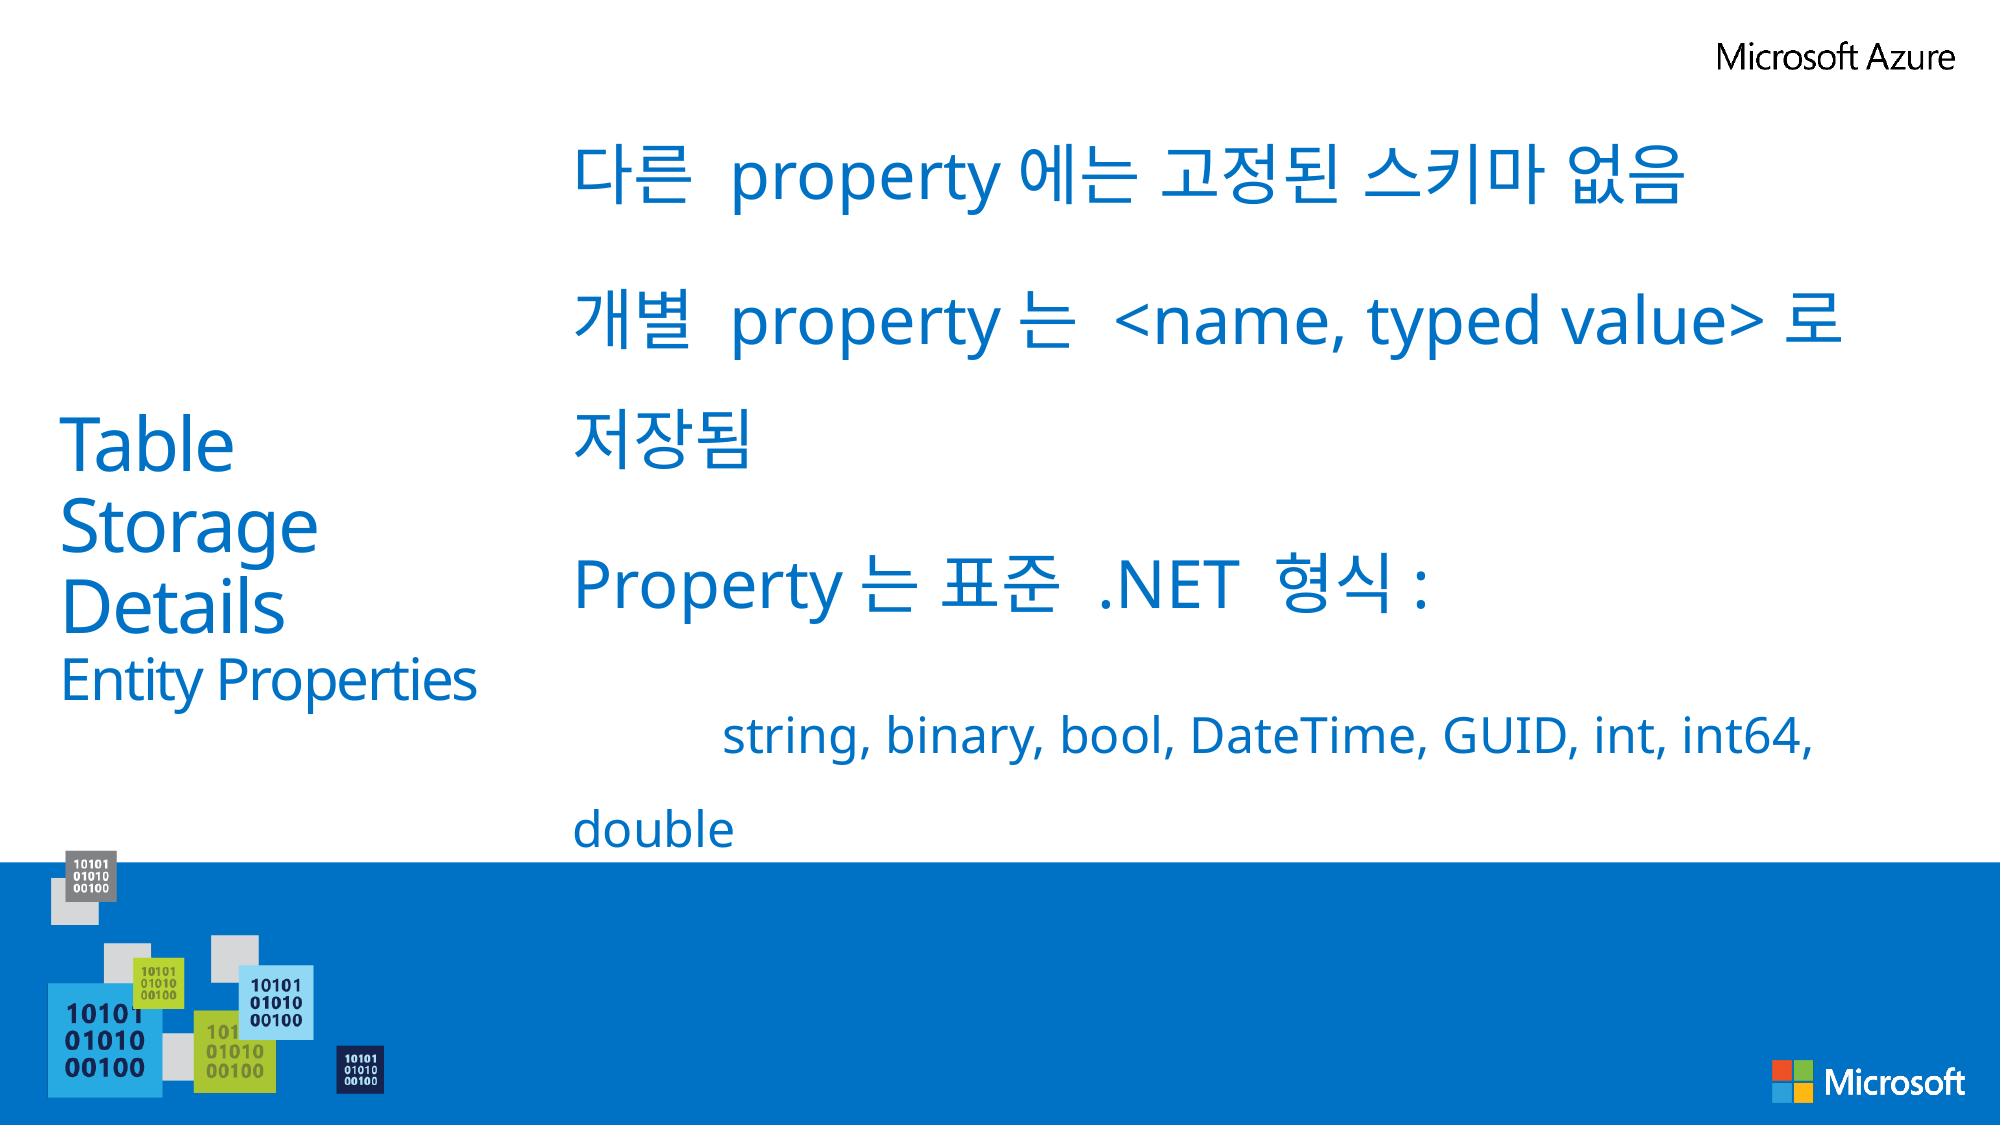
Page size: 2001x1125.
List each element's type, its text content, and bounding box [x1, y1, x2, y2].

picture [1699, 24, 1973, 88]
title Table Storage Details Entity Properties [45, 399, 513, 551]
picture [1772, 1060, 1965, 1103]
list 다른 property에는 고정된 스키마 없음 개별 property는 <name, typed value>로 저장됨 Property는 표준 .NET 형식: string, binary, bool, DateTime, GUID, int, int64, double [557, 112, 1973, 838]
picture [17, 808, 463, 1125]
